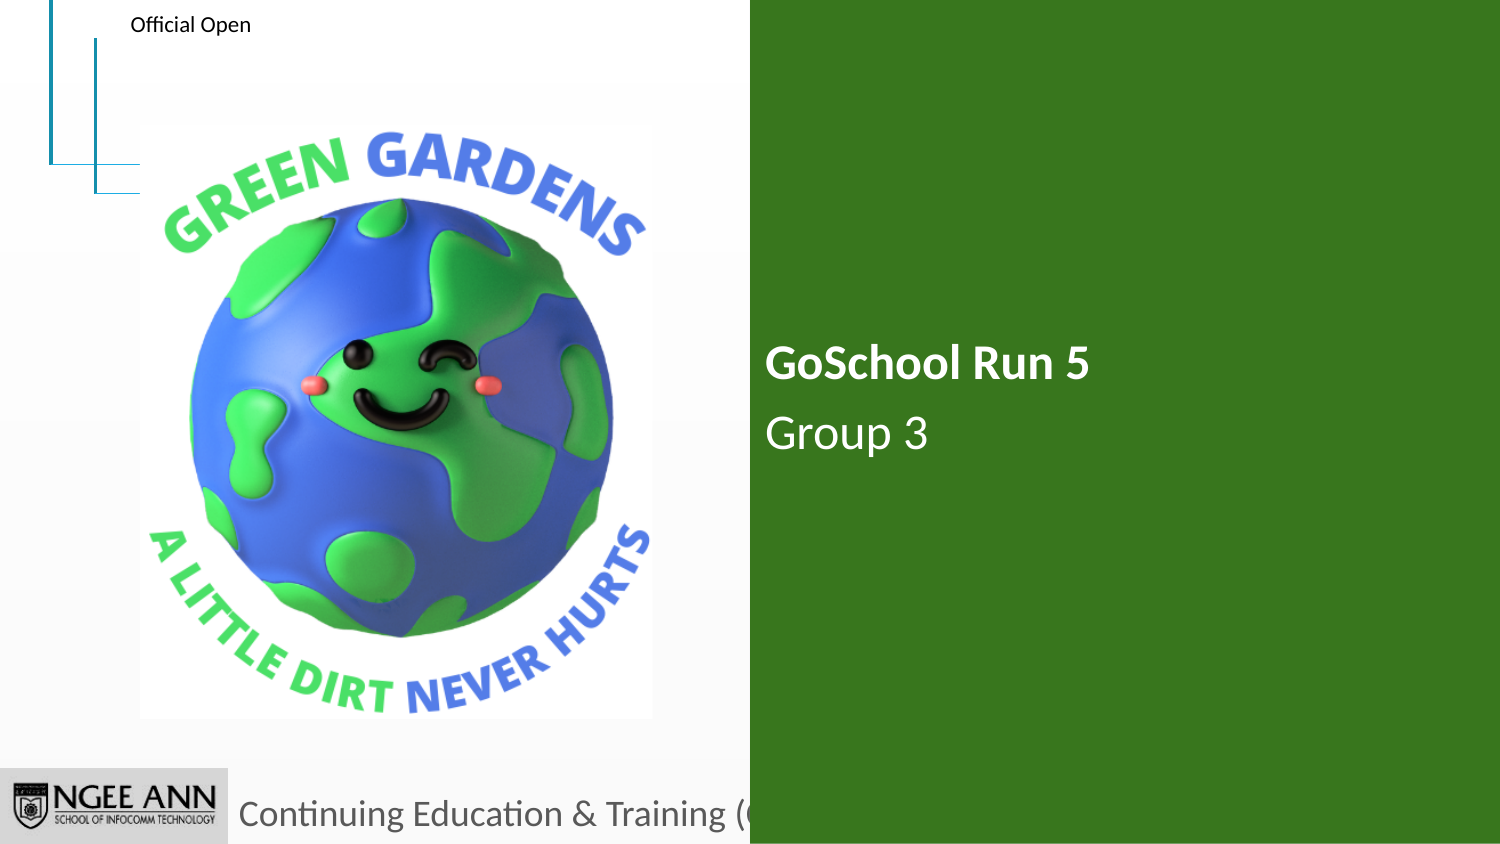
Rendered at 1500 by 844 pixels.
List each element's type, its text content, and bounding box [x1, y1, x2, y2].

picture [139, 124, 653, 719]
picture [0, 768, 228, 844]
list GoSchool Run 5 Group 3 [750, 0, 1500, 844]
